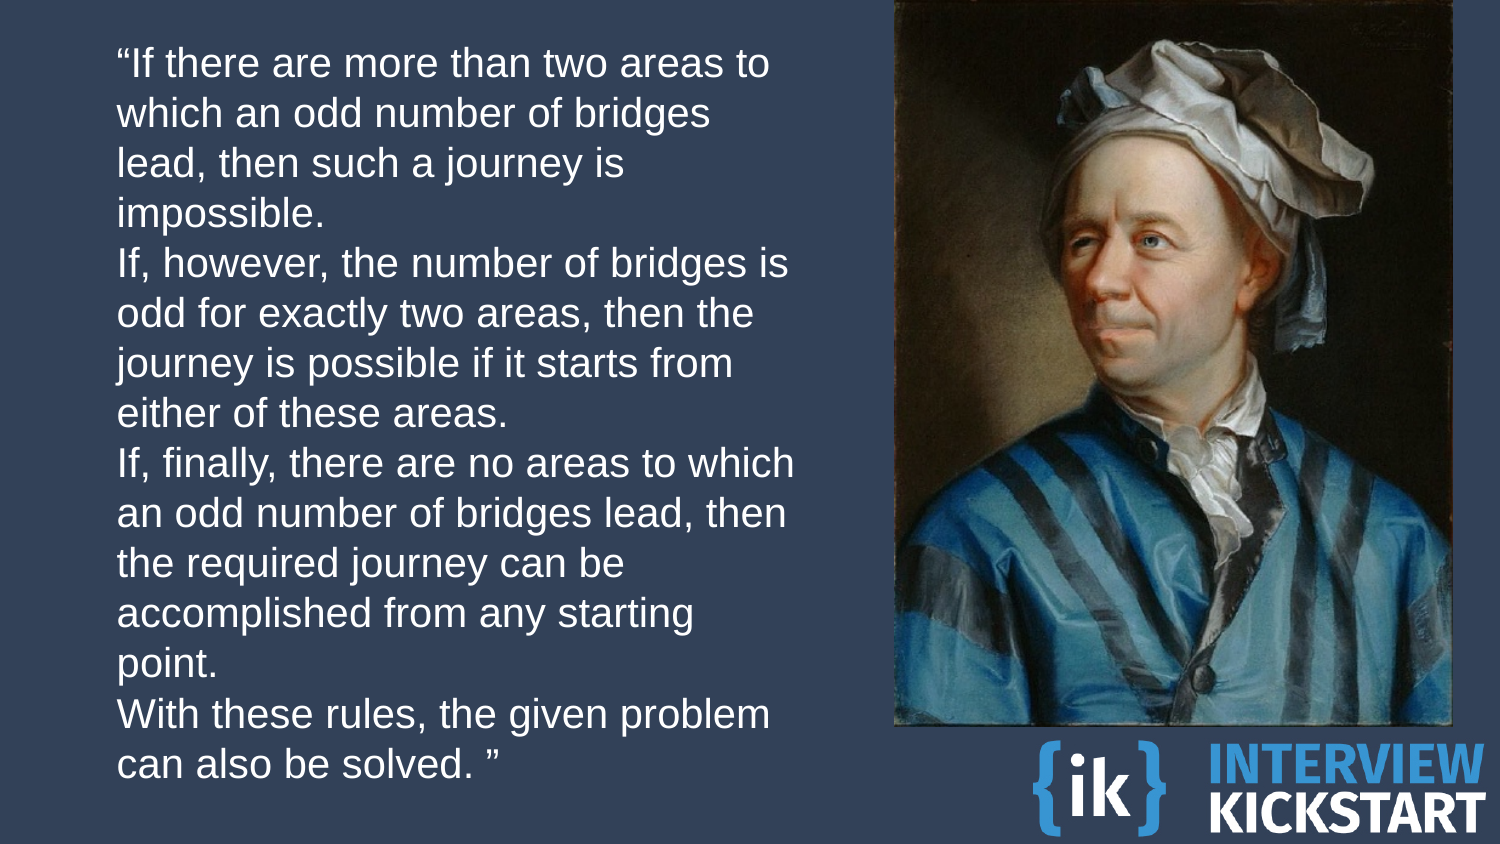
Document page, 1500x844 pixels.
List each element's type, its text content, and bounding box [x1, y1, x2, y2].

text_box “If there are more than two areas to which an odd number of bridges lead, then such a journey is impossible. If, however, the number of bridges is odd for exactly two areas, then the journey is possible if it starts from either of these areas. If, finally, there are no areas to which an odd number of bridges lead, then the required journey can be accomplished from any starting point. With these rules, the given problem can also be solved. ” [101, 21, 816, 804]
picture [893, 0, 1453, 727]
picture [1029, 738, 1489, 839]
